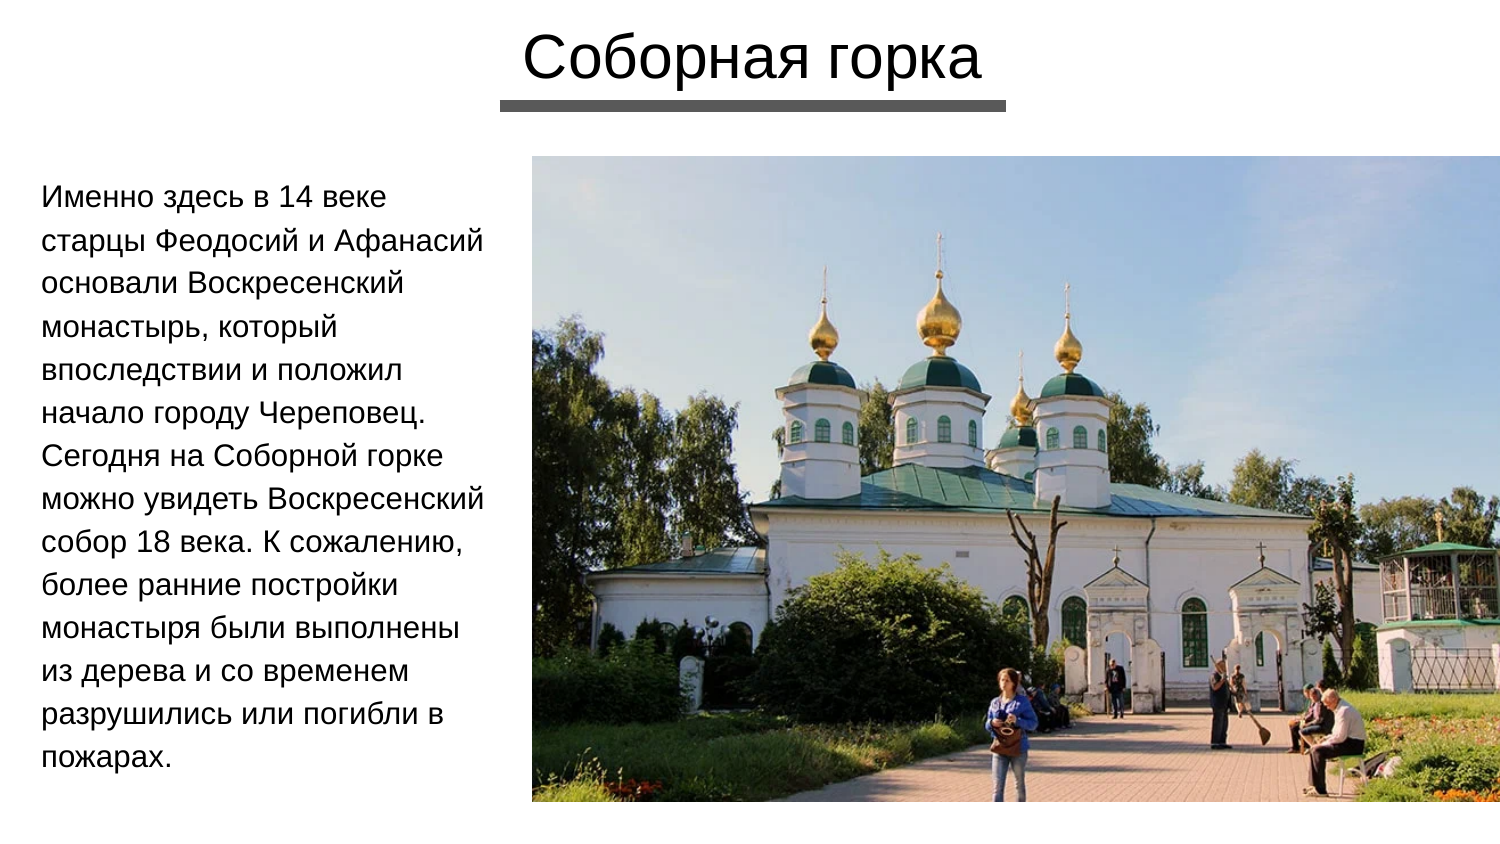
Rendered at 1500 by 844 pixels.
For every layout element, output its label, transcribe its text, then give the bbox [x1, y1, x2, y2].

subtitle Именно здесь в 14 веке старцы Феодосий и Афанасий основали Воскресенский монастырь, который впоследствии и положил начало городу Череповец. Сегодня на Соборной горке можно увидеть Воскресенский собор 18 века. К сожалению, более ранние постройки монастыря были выполнены из дерева и со временем разрушились или погибли в пожарах. [25, 156, 529, 787]
picture [531, 155, 1500, 802]
title Соборная горка [499, 0, 1007, 105]
